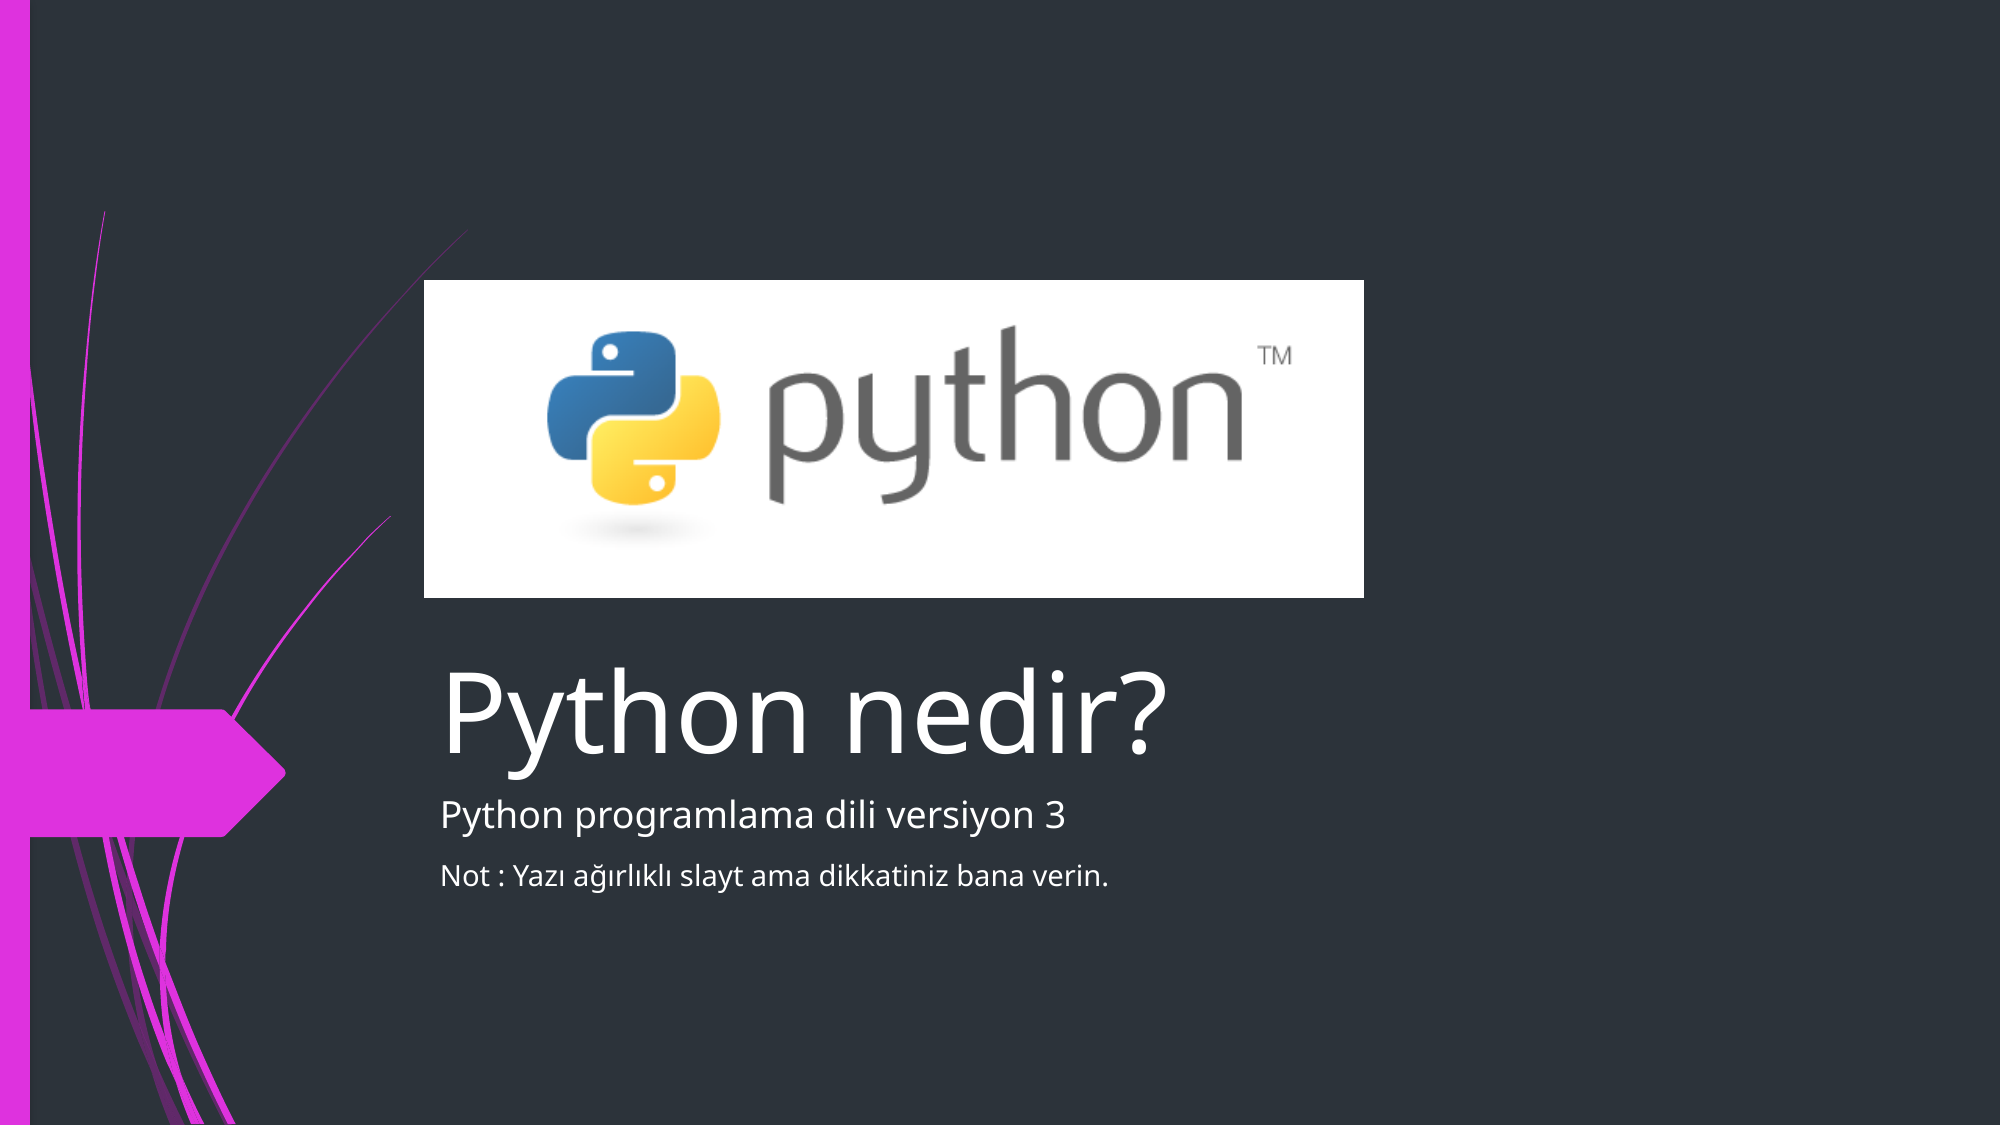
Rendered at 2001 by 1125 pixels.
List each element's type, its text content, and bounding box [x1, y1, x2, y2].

title Python nedir? [424, 412, 1888, 783]
picture [424, 280, 1364, 599]
subtitle Python programlama dili versiyon 3 Not : Yazı ağırlıklı slayt ama dikkatiniz bana verin. [424, 783, 1888, 969]
